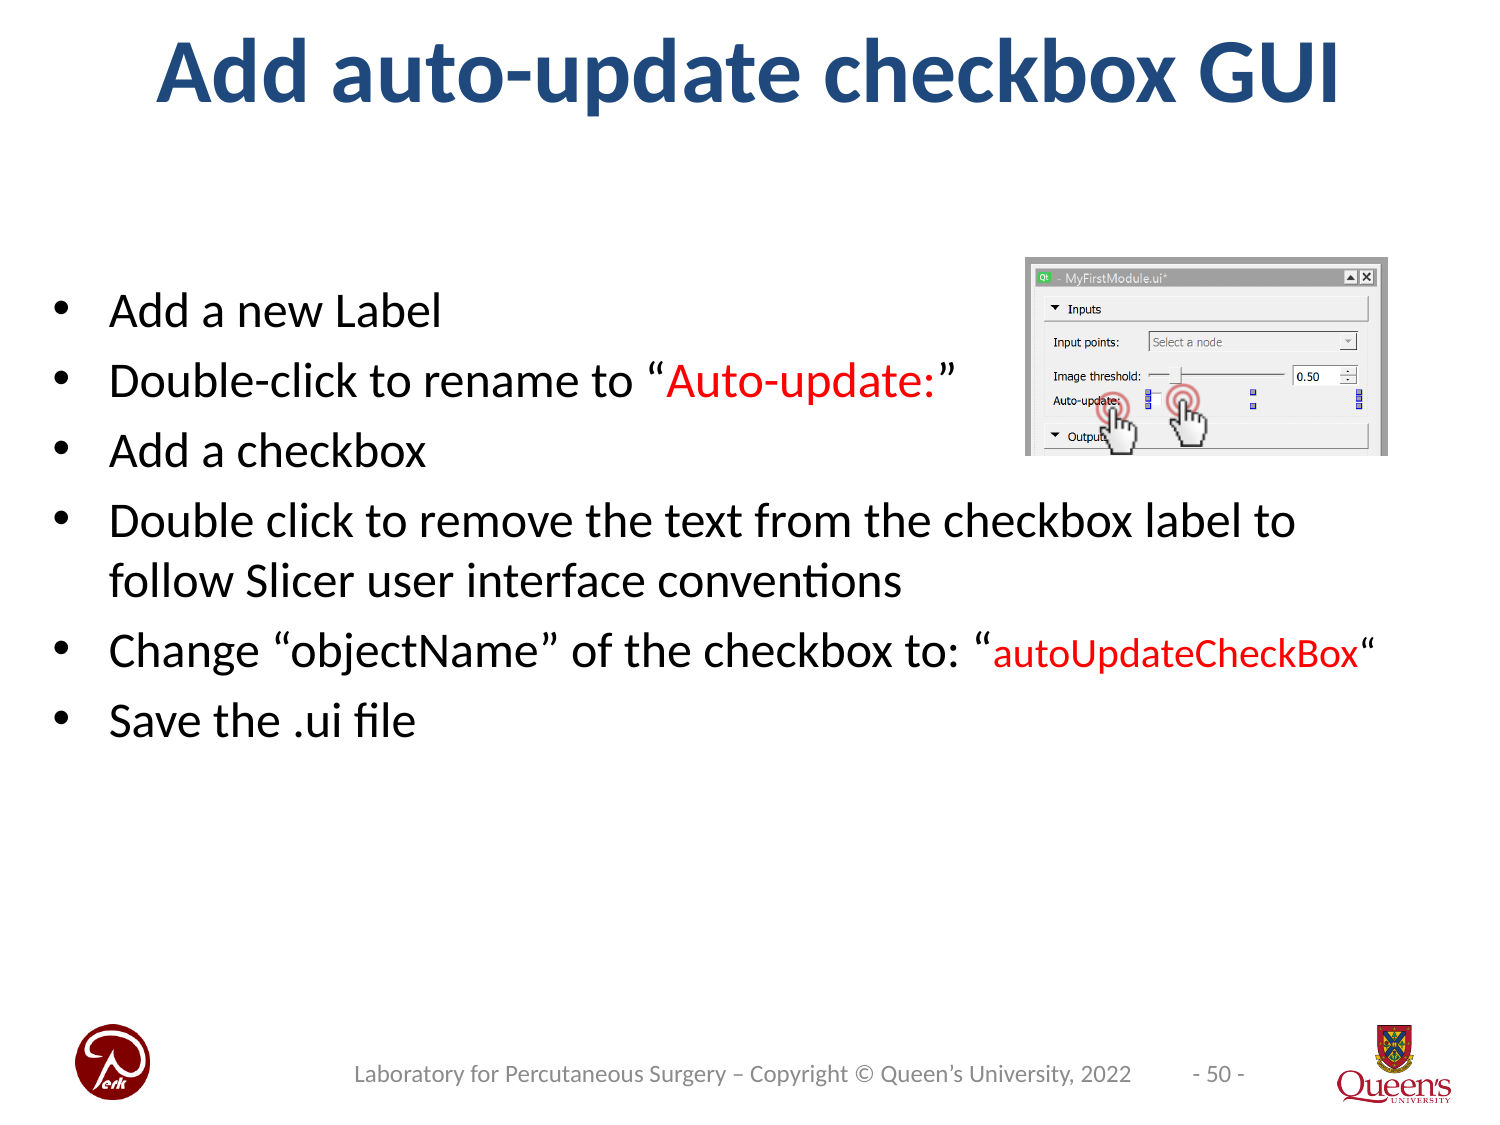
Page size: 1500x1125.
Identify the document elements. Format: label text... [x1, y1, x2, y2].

text_box Add a new Label Double-click to rename to “Auto-update:” Add a checkbox Double click to remove the text from the checkbox label to follow Slicer user interface conventions Change “objectName” of the checkbox to: “autoUpdateCheckBox“ Save the .ui file [37, 270, 1438, 595]
slide_number - 50 - [1175, 1042, 1263, 1103]
text_box Add auto-update checkbox GUI [74, 0, 1425, 148]
picture [75, 1024, 150, 1100]
picture [1337, 1025, 1451, 1103]
footer Laboratory for Percutaneous Surgery – Copyright © Queen’s University, 2022 [312, 1042, 1175, 1103]
picture [1024, 256, 1388, 456]
